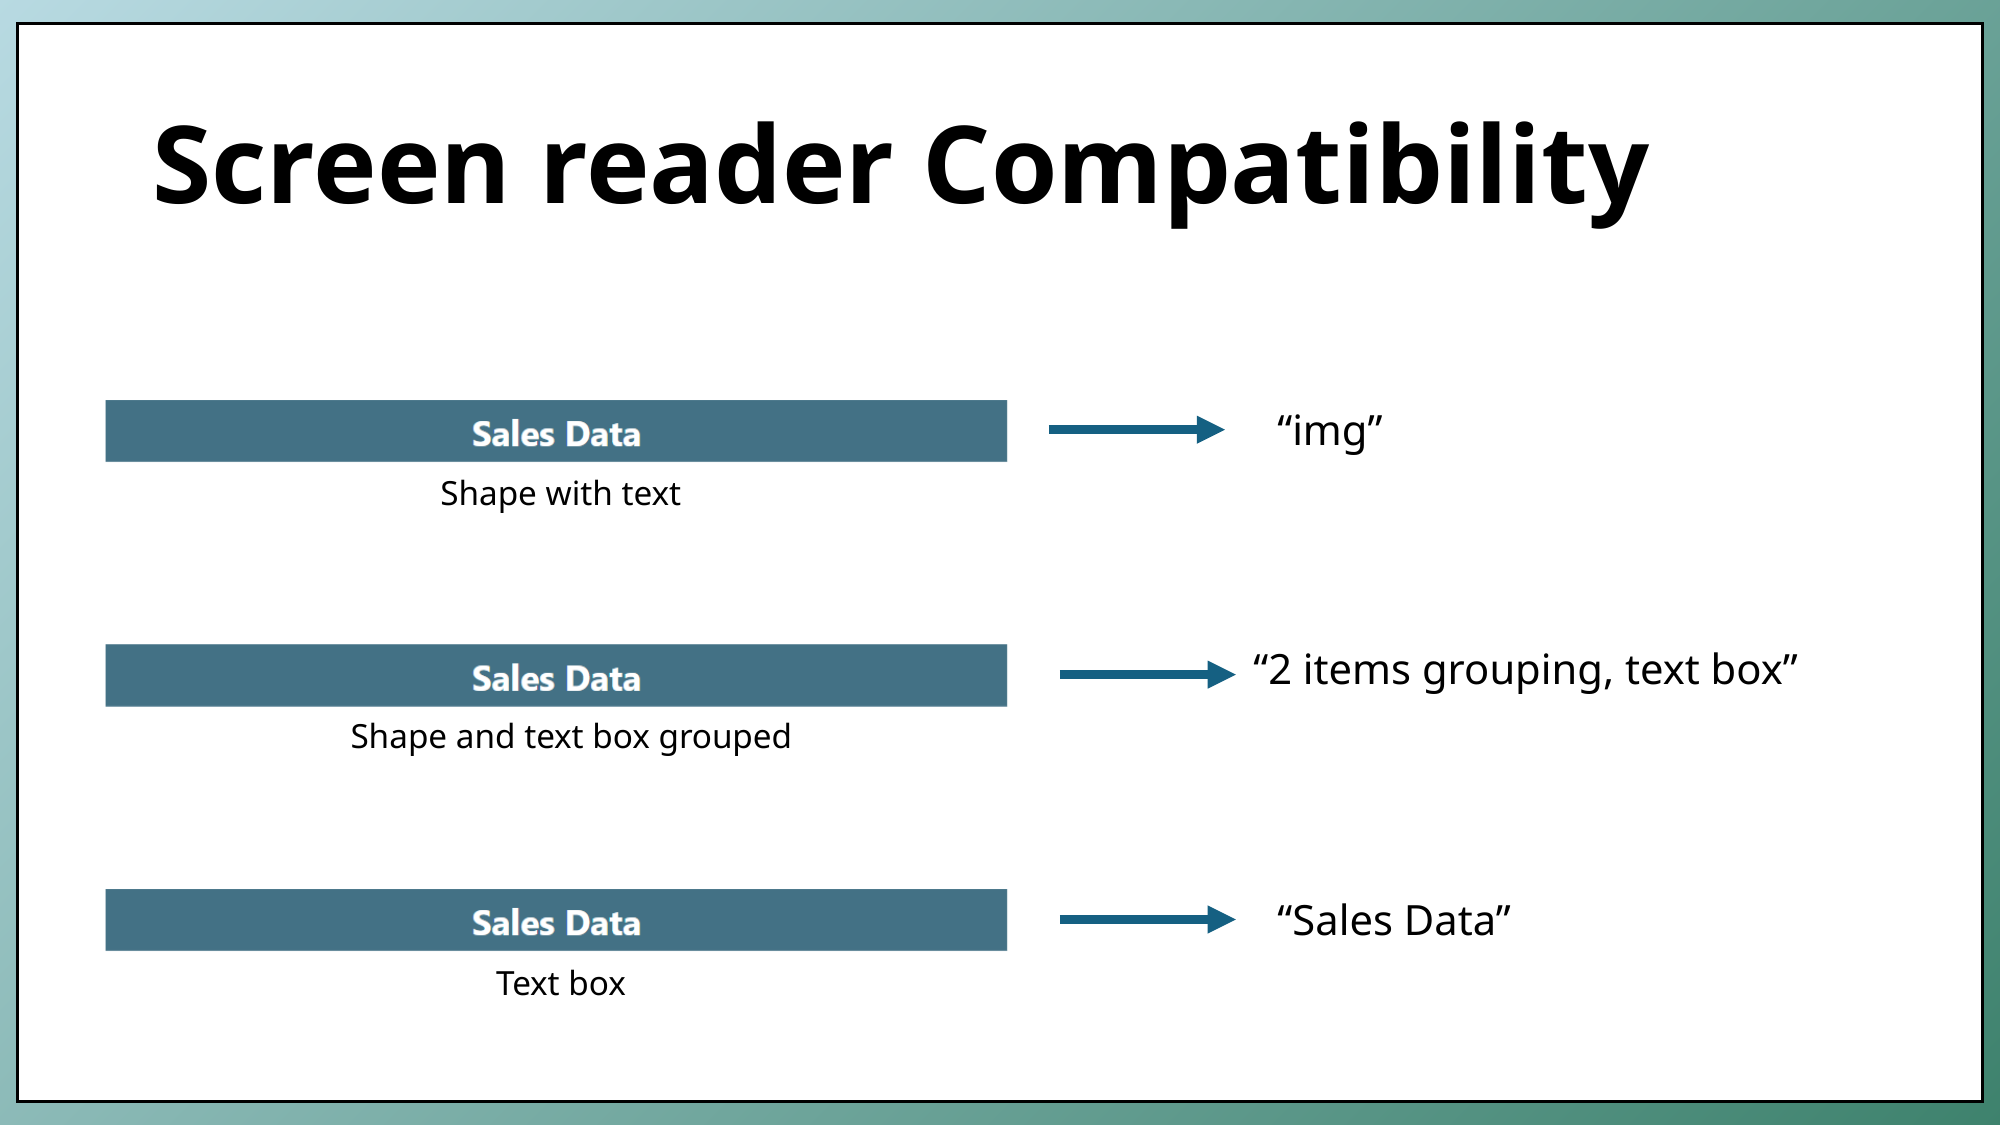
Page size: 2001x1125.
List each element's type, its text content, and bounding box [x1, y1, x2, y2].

text_box Shape and text box grouped [335, 727, 817, 763]
text_box “img” [1262, 396, 1398, 462]
text_box “2 items grouping, text box” [1238, 635, 1813, 701]
title Screen reader Compatibility [137, 59, 1863, 278]
text_box [16, 22, 1984, 1103]
text_box Shape with text [425, 482, 697, 520]
picture [89, 867, 1033, 972]
text_box Text box [481, 972, 641, 1010]
text_box “Sales Data” [1262, 886, 1526, 952]
picture [89, 377, 1033, 482]
picture [89, 622, 1033, 727]
